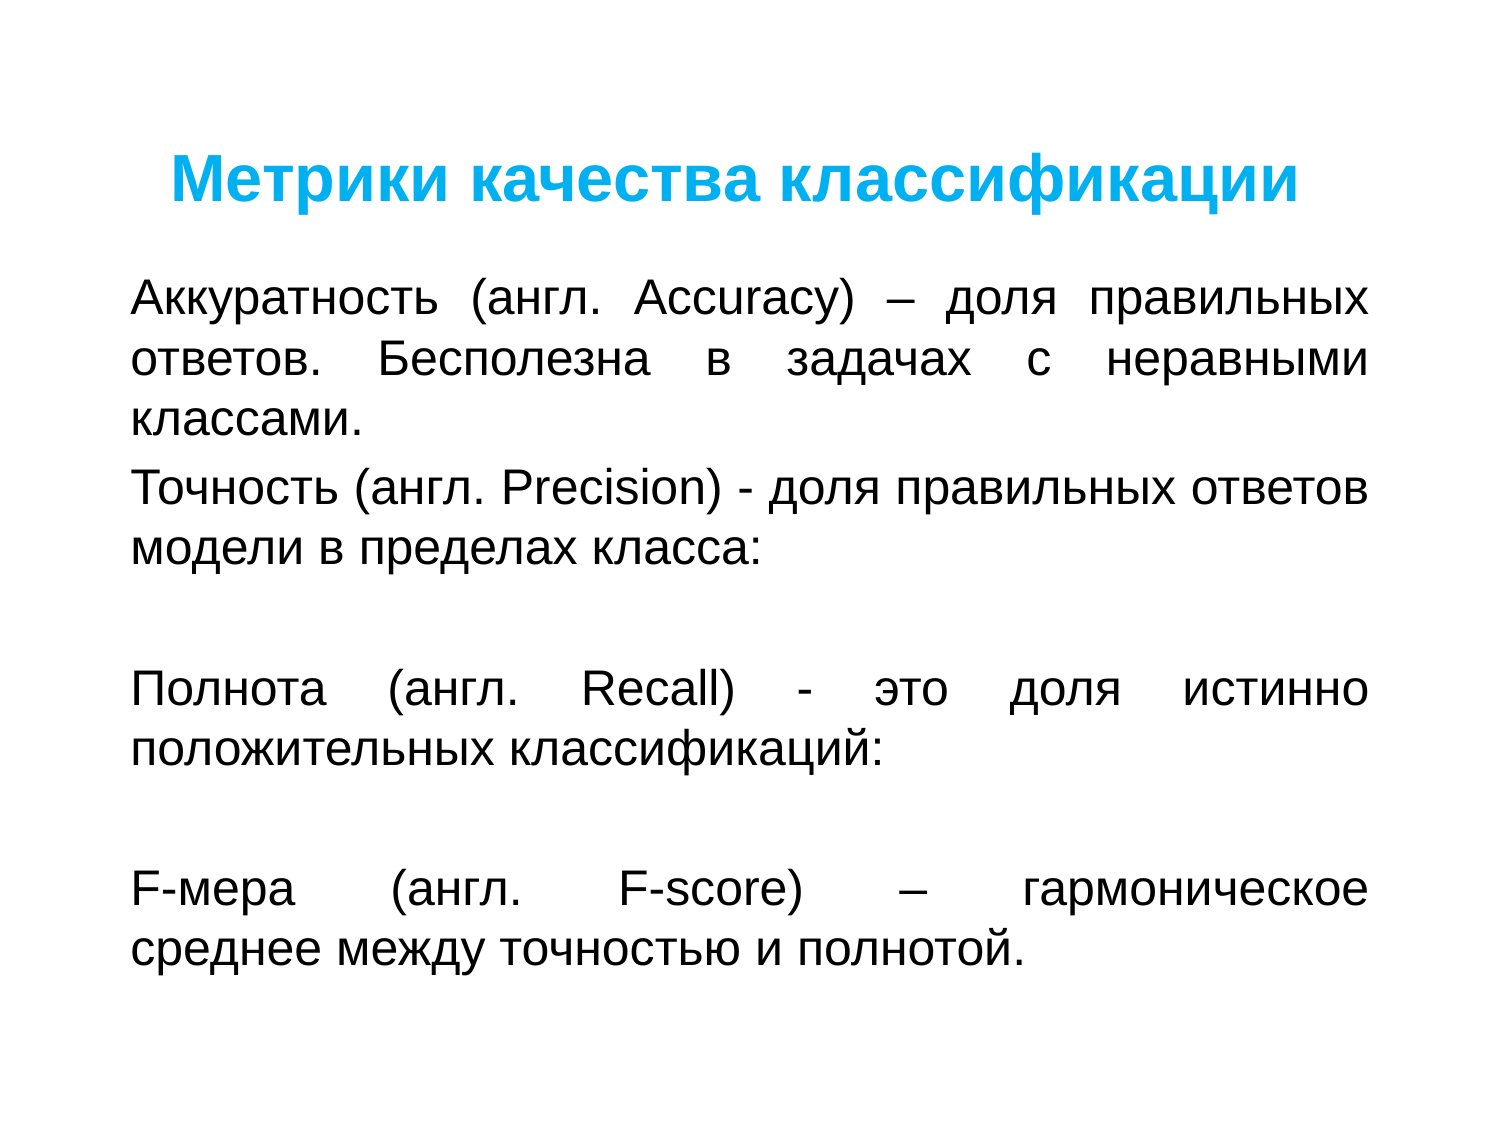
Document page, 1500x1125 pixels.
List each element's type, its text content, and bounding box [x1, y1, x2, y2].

title Метрики качества классификации [115, 66, 1356, 284]
